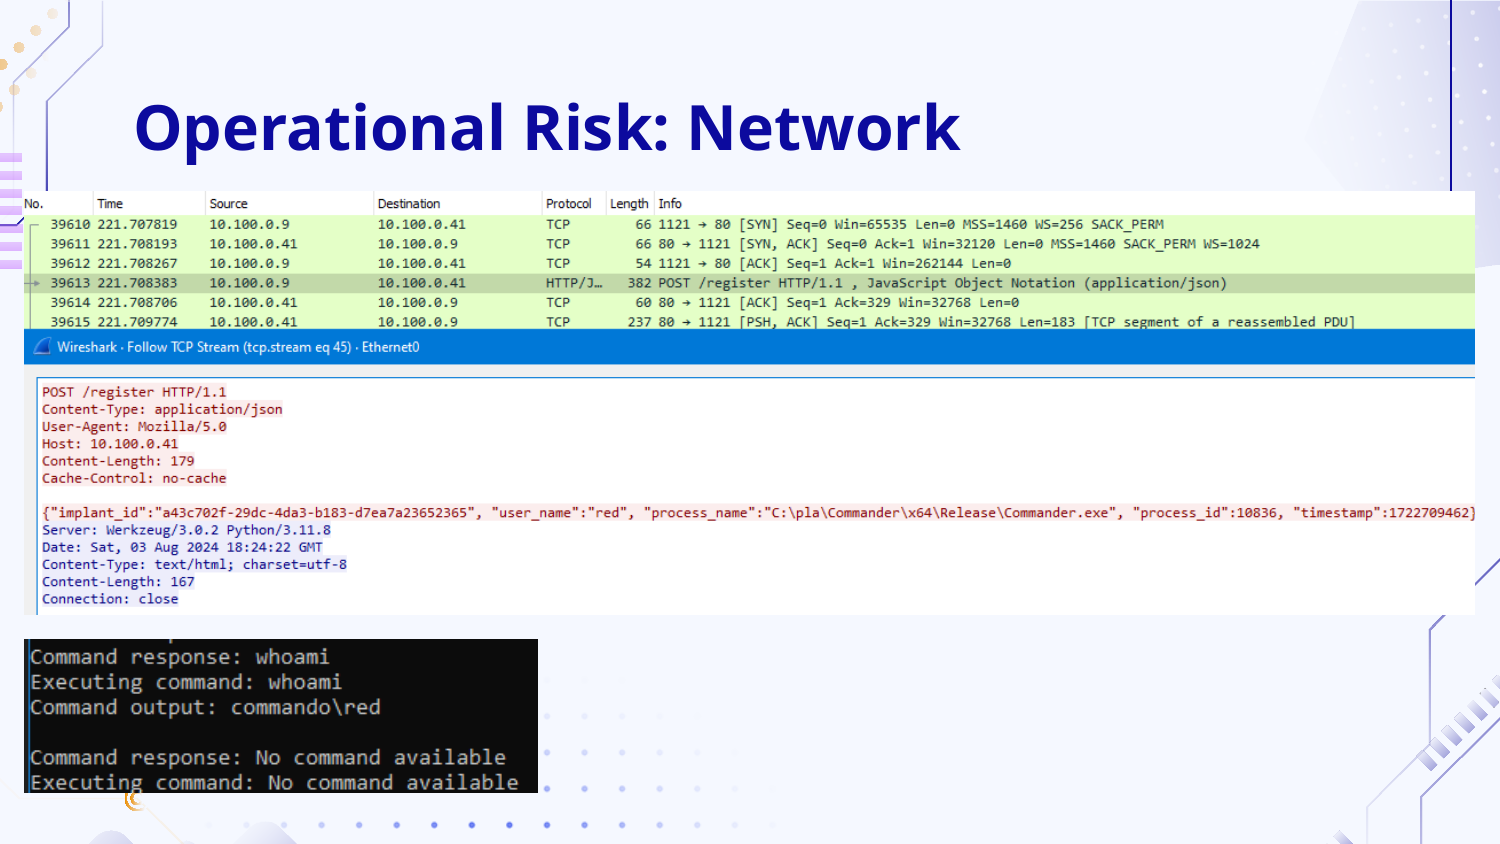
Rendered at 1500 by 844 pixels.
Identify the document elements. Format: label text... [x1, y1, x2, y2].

picture [24, 0, 1500, 615]
title Operational Risk: Network [118, 72, 1382, 167]
picture [24, 628, 823, 844]
